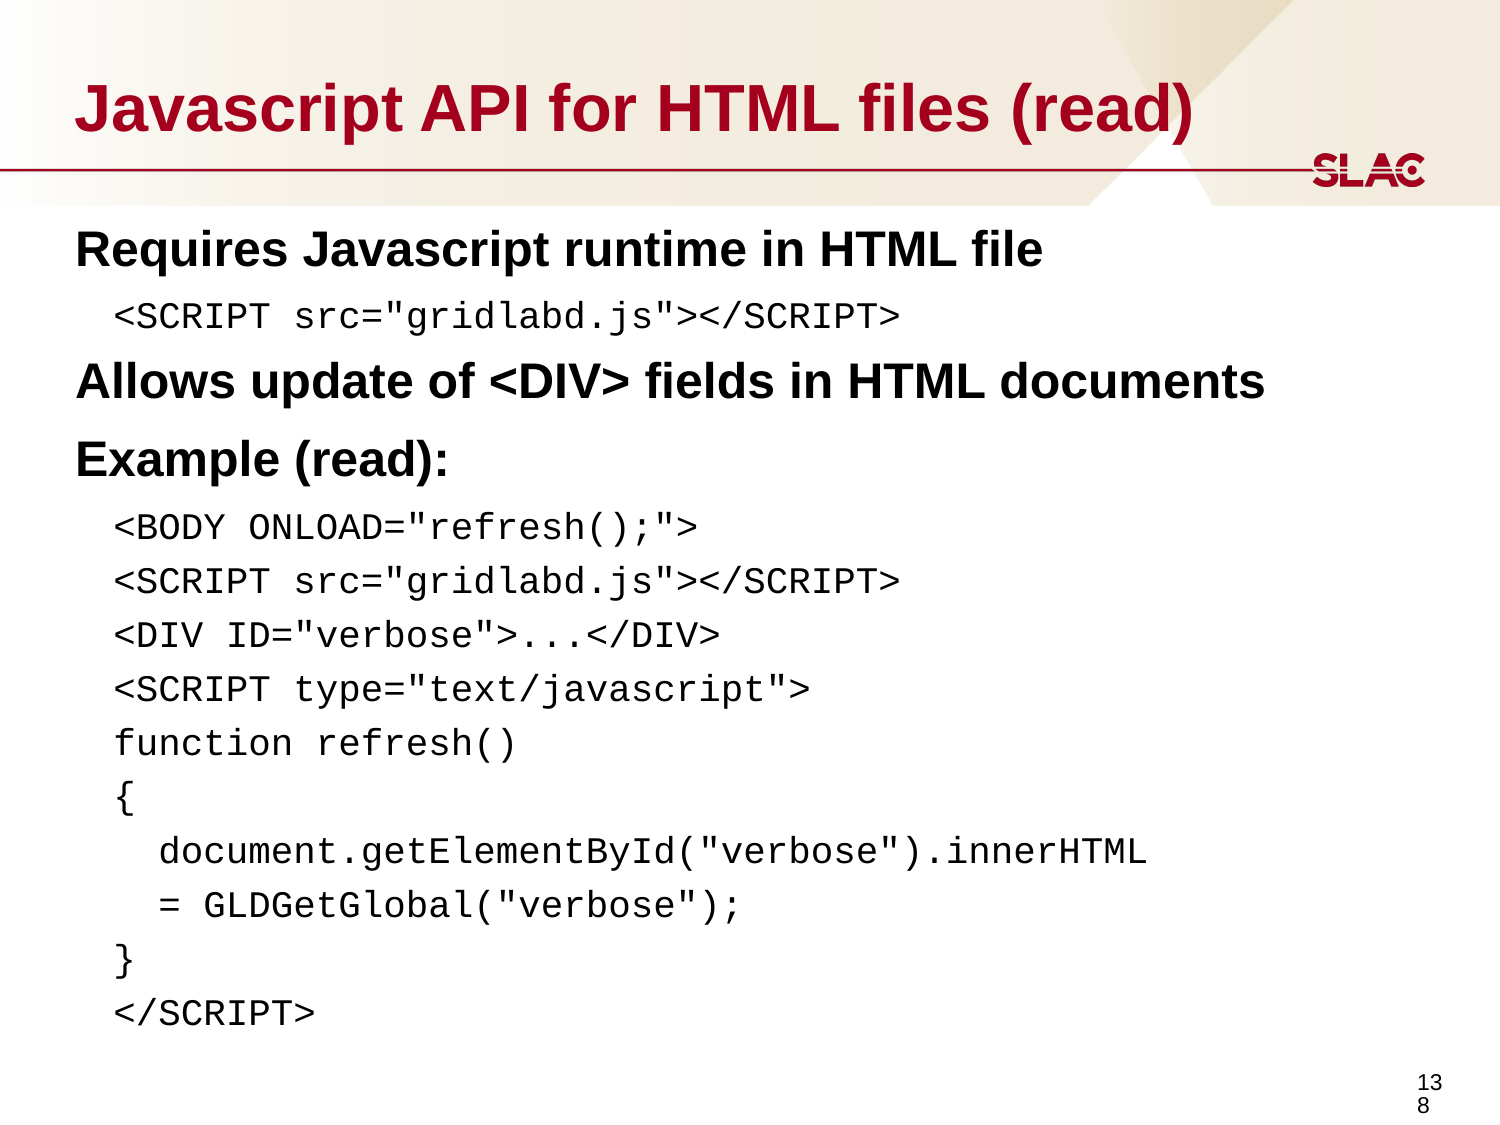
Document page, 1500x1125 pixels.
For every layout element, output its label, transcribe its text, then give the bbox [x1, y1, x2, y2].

slide_number 138 [1405, 1036, 1458, 1125]
title Javascript API for HTML files (read) [74, 21, 1404, 145]
list Requires Javascript runtime in HTML file <SCRIPT src="gridlabd.js"></SCRIPT> Allows update of <DIV> fields in HTML documents Example (read): <BODY ONLOAD="refresh();"> <SCRIPT src="gridlabd.js"></SCRIPT> <DIV ID="verbose">...</DIV> <SCRIPT type="text/javascript"> function refresh() { document.getElementById("verbose").innerHTML = GLDGetGlobal("verbose"); } </SCRIPT> [75, 203, 1406, 1035]
picture [0, 0, 1500, 206]
